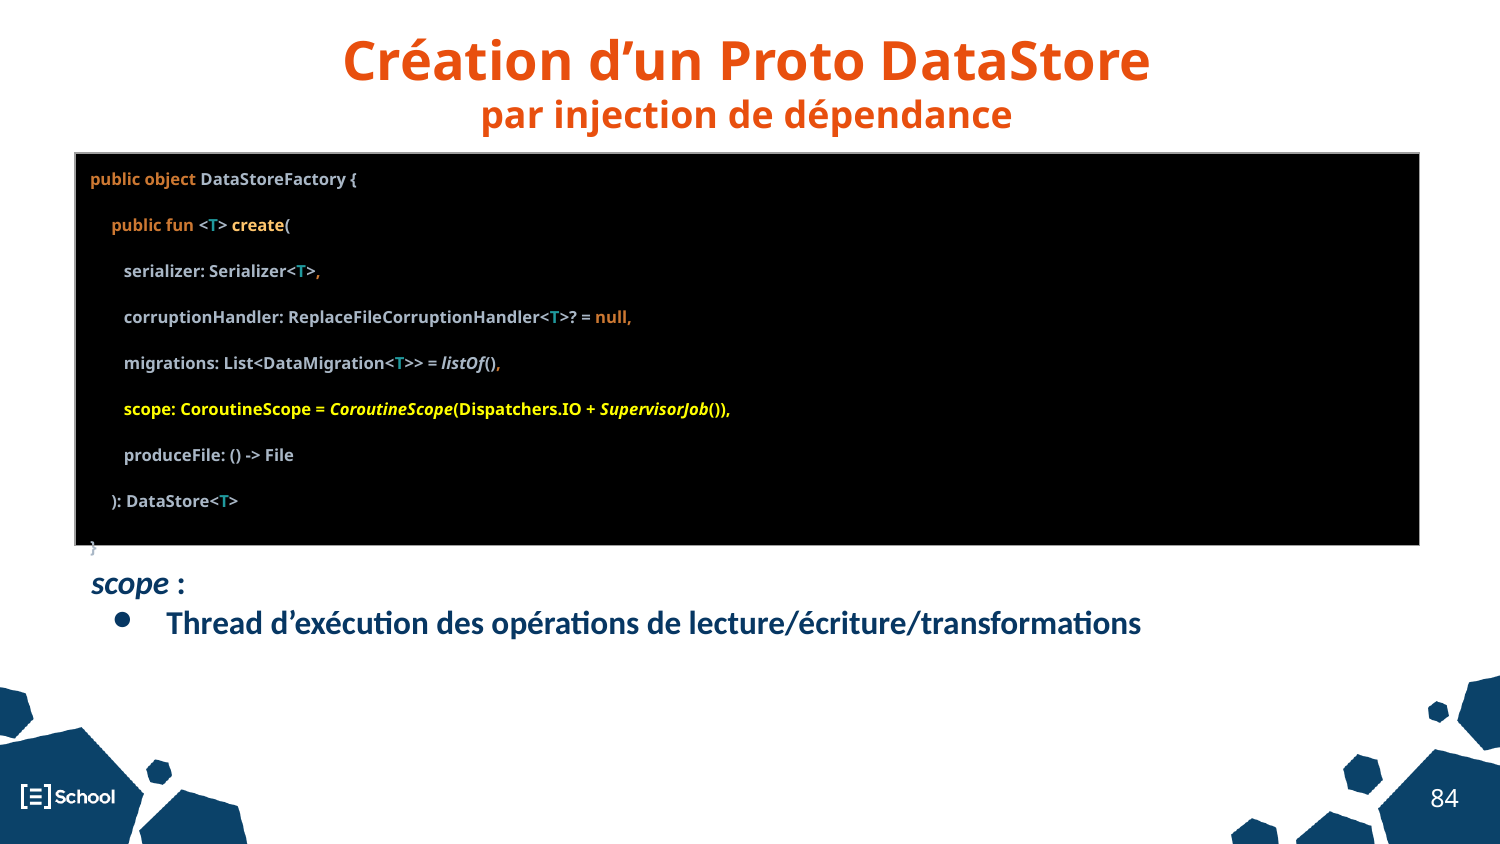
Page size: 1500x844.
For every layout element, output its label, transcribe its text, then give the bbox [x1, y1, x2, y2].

picture [0, 0, 1500, 844]
slide_number ‹#› [1383, 767, 1474, 832]
text_box scope : Thread d’exécution des opérations de lecture/écriture/transformations [76, 546, 1421, 768]
table_header public object DataStoreFactory { public fun <T> create( serializer: Serializer<T>, corruptionHandler: ReplaceFileCorruptionHandler<T>? = null, migrations: List<DataMigration<T>> = listOf(), scope: CoroutineScope = CoroutineScope(Dispatchers.IO + SupervisorJob()), produceFile: () -> File ): DataStore<T> } [76, 154, 1419, 545]
text_box Création d’un Proto DataStore par injection de dépendance [22, 11, 1472, 152]
